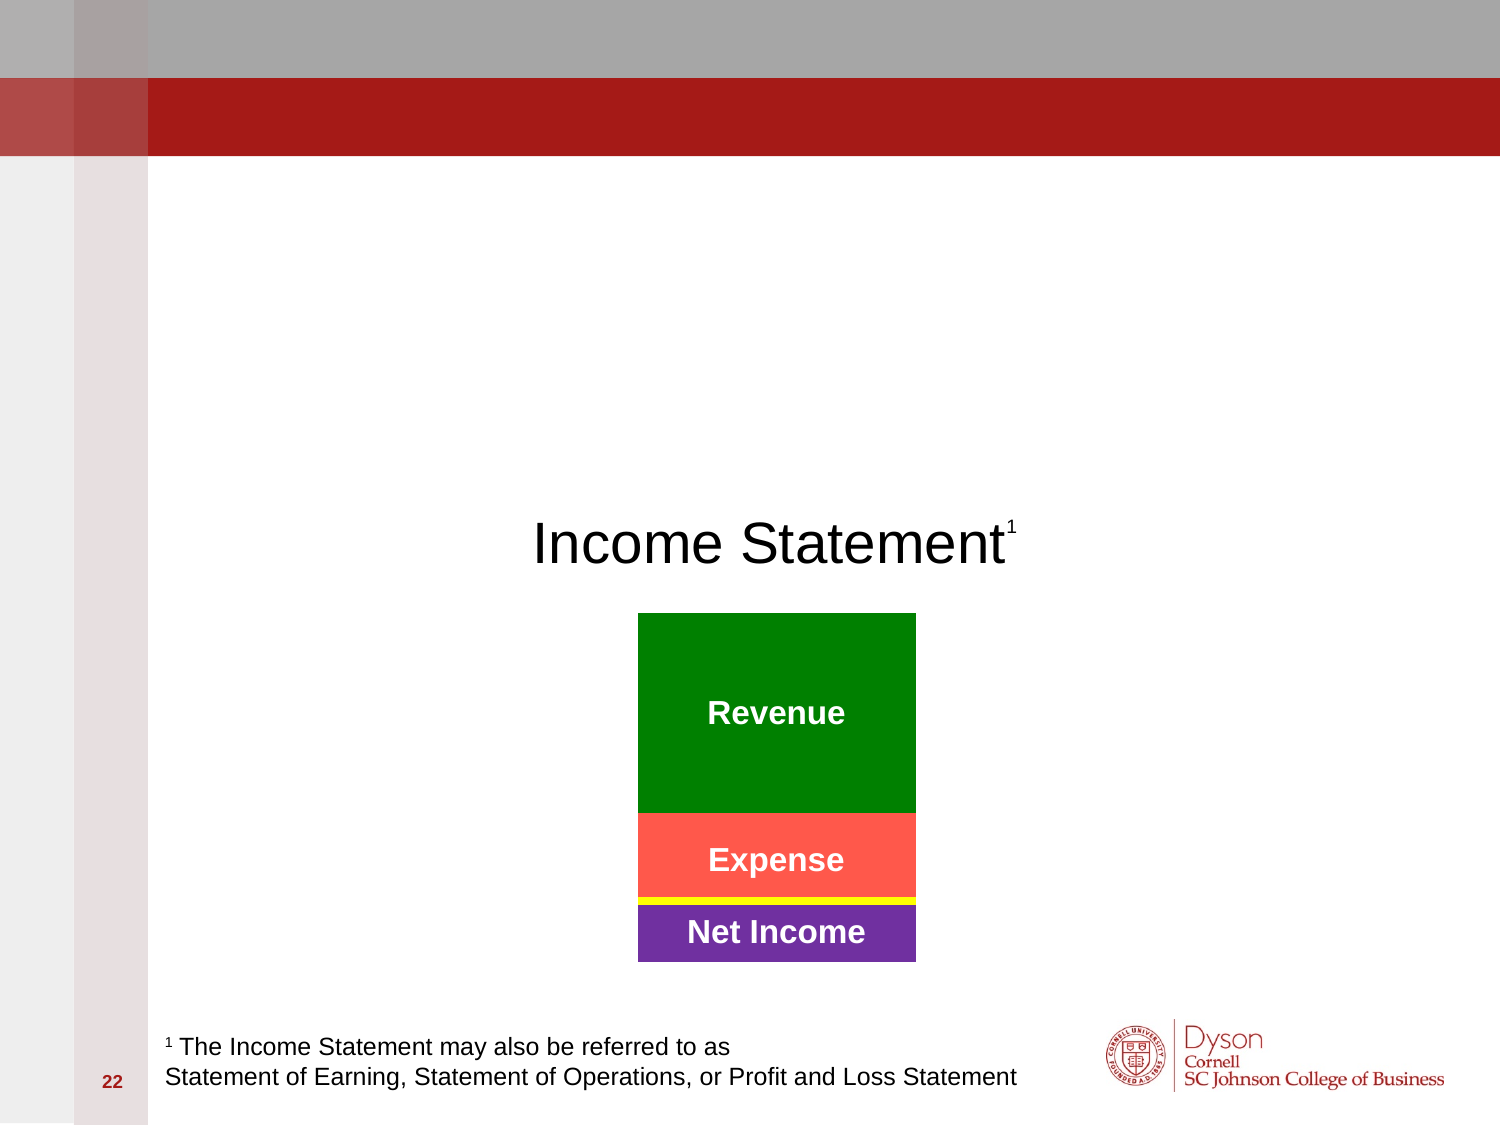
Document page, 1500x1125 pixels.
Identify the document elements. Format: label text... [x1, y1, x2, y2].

table_cell Net Income [638, 905, 916, 962]
table_header Revenue [638, 613, 916, 813]
list Income Statement1 [187, 200, 1363, 963]
slide_number 22 [74, 1062, 151, 1125]
text_box 1 The Income Statement may also be referred to as Statement of Earning, Statement of Operations, or Profit and Loss Statement [150, 1022, 1075, 1098]
table_cell Expense [638, 813, 916, 897]
picture [1106, 1019, 1444, 1092]
